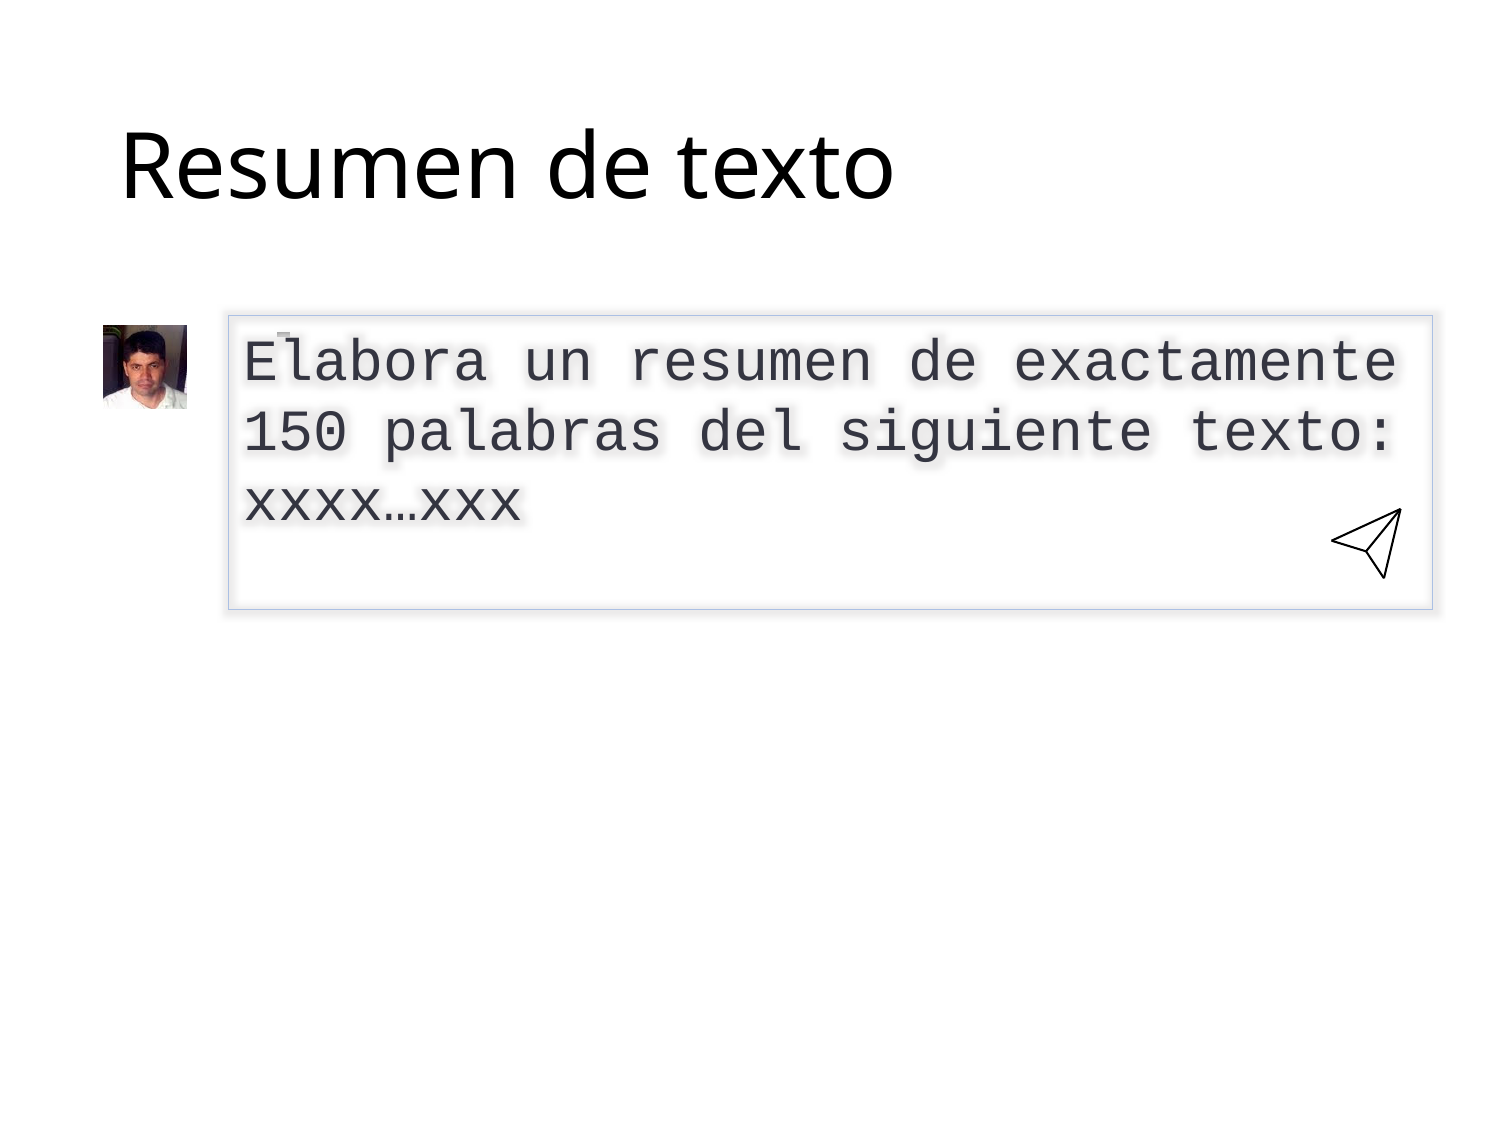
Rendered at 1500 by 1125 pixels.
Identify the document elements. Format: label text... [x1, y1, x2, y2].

title Resumen de texto [103, 59, 1397, 278]
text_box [1331, 508, 1401, 579]
text_box Elabora un resumen de exactamente 150 palabras del siguiente texto: xxxx…xxx [228, 315, 1433, 610]
picture [103, 325, 187, 409]
